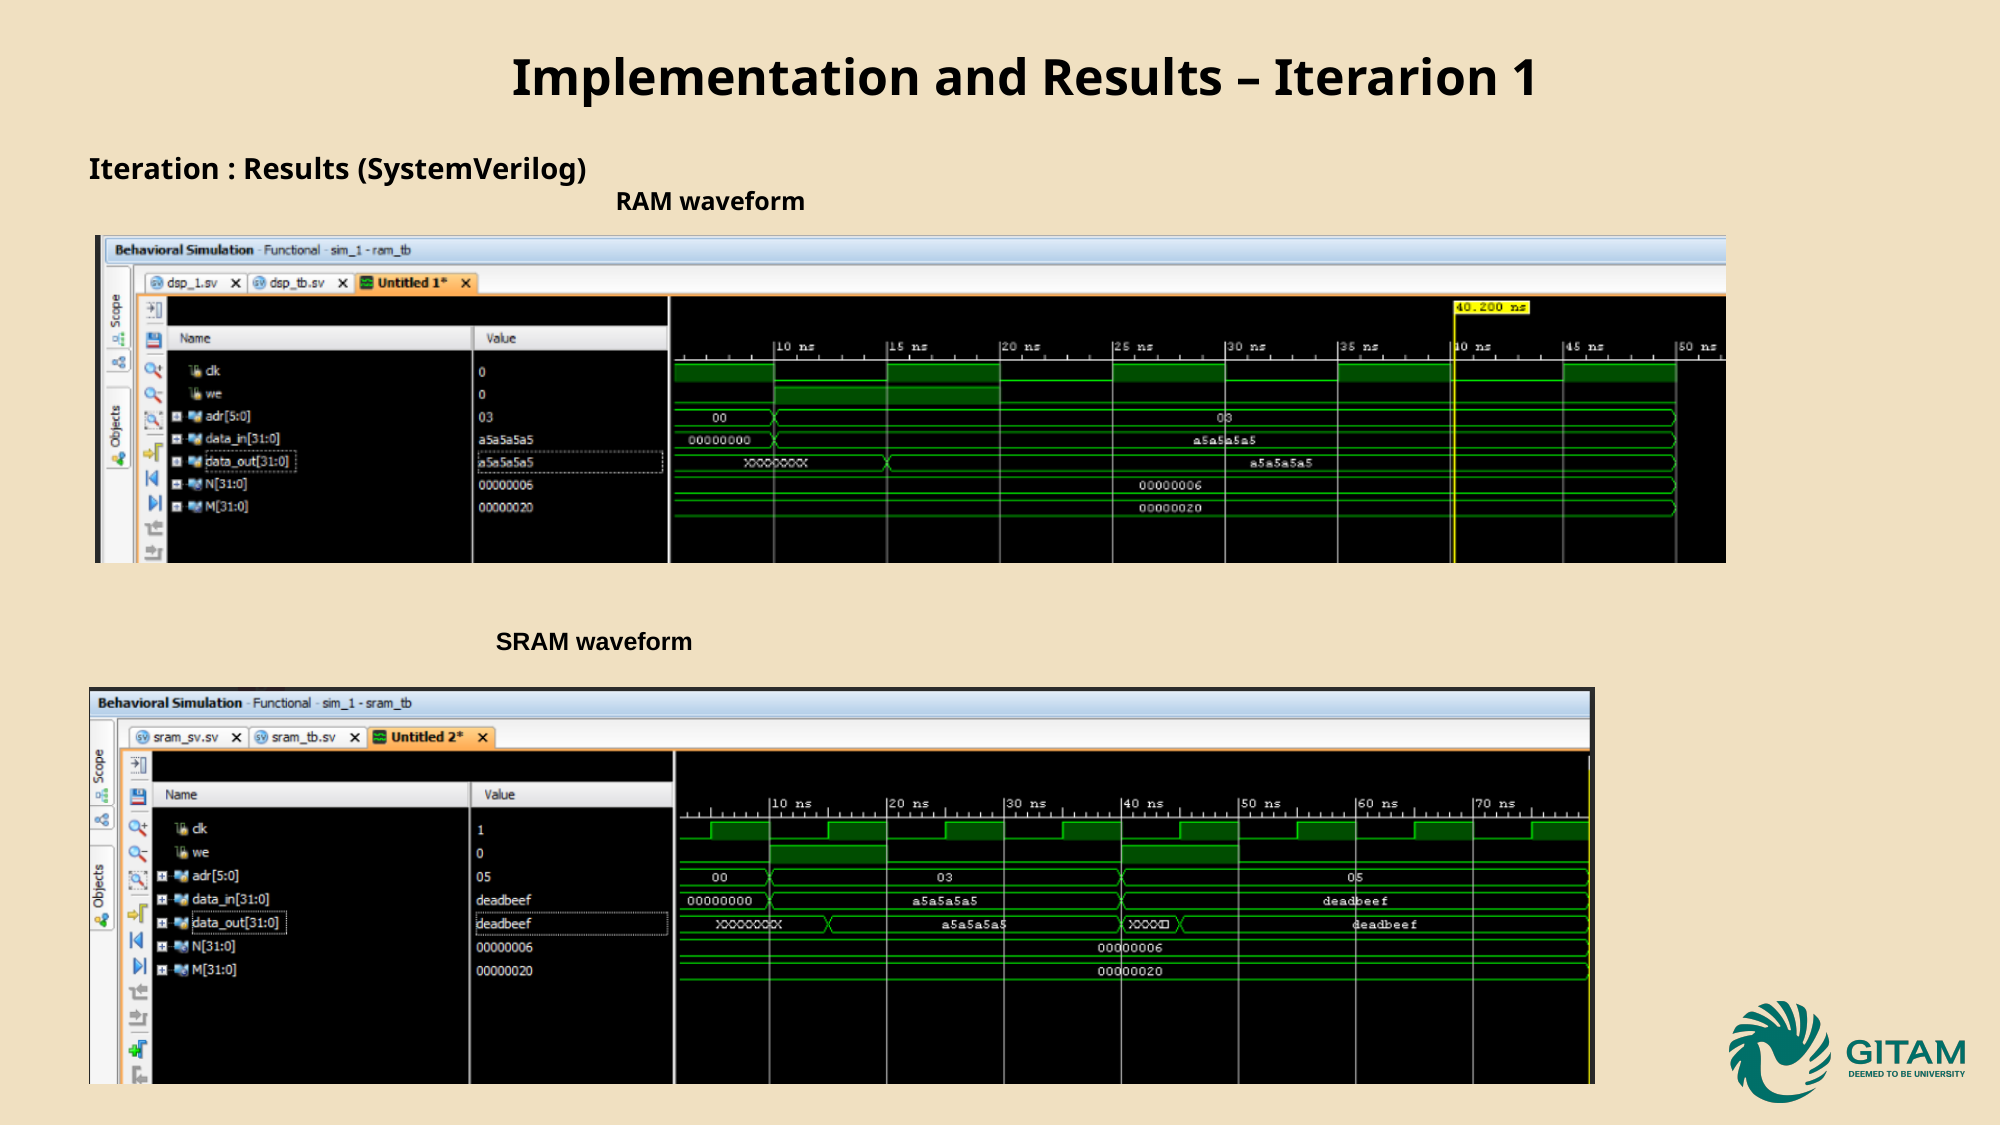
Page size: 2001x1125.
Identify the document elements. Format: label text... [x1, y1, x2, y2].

text_box SRAM waveform [481, 617, 1243, 663]
picture [1933, 1001, 1965, 1065]
picture [88, 687, 1595, 1085]
picture [95, 234, 1727, 563]
text_box Iteration : Results (SystemVerilog) RAM waveform [74, 142, 1933, 1084]
text_box Implementation and Results – Iterarion 1 [163, 38, 1889, 119]
slide_number [1550, 1065, 2000, 1125]
